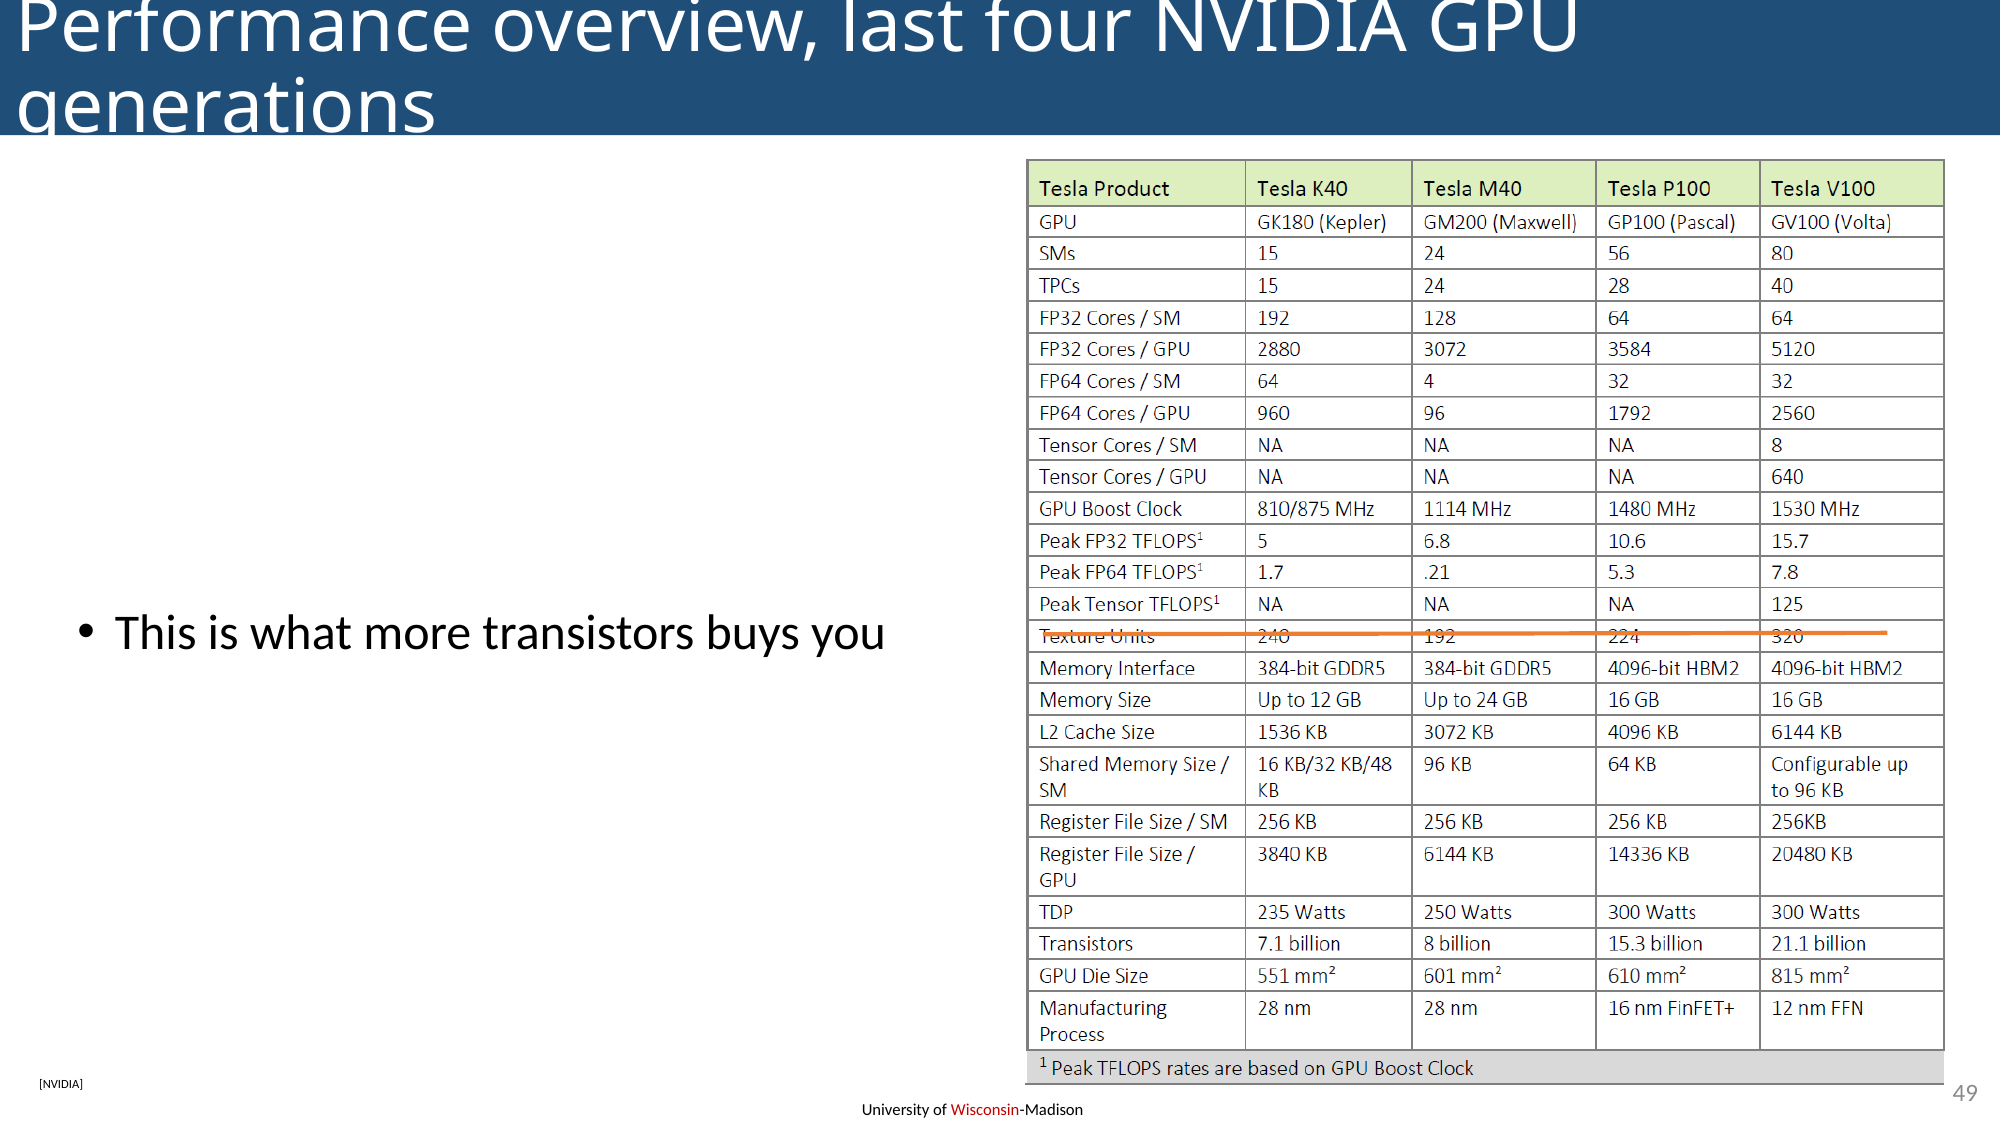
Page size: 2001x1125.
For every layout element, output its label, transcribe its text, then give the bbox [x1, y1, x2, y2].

title Performance overview, last four NVIDIA GPU generations [0, 0, 2000, 136]
slide_number 49 [1879, 1069, 1994, 1114]
picture [1021, 156, 1948, 1088]
